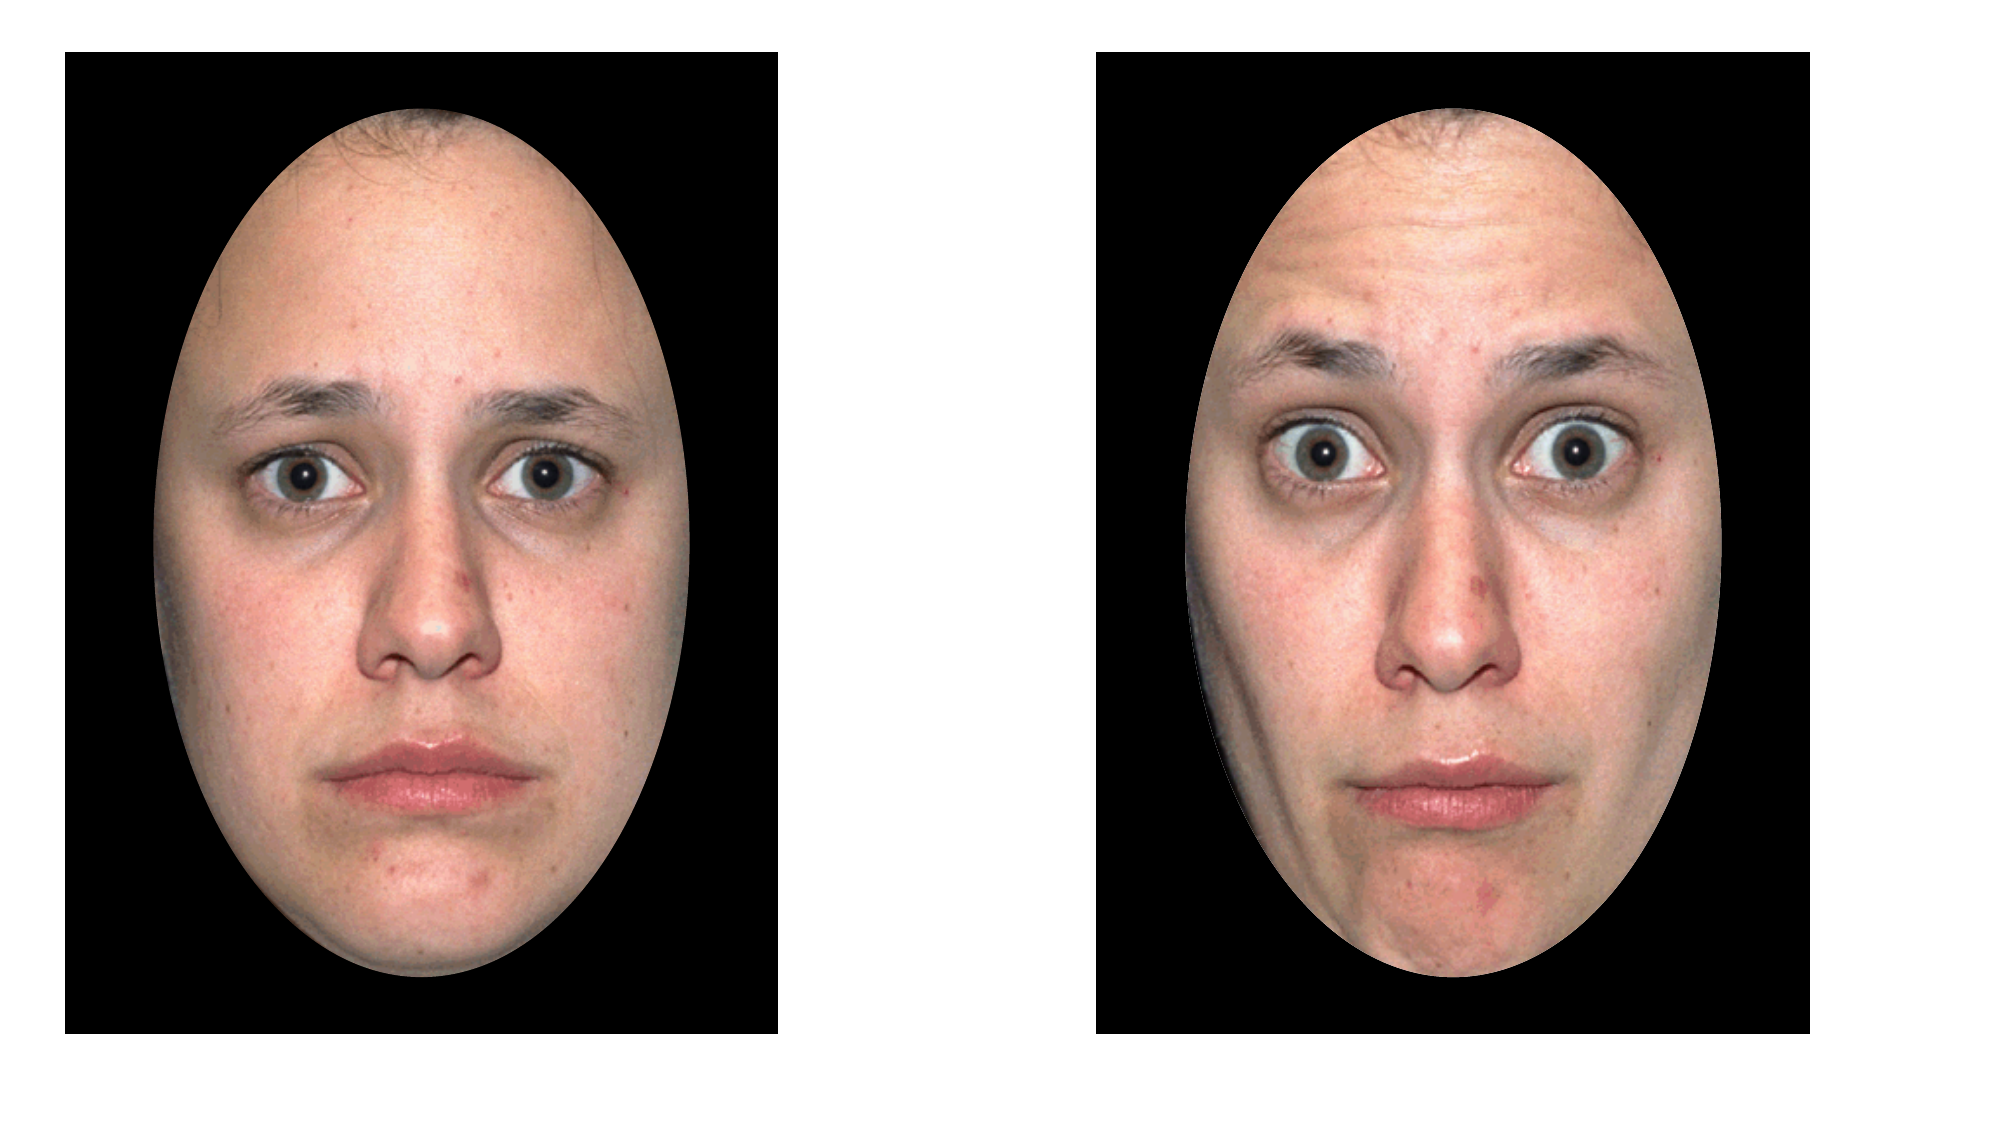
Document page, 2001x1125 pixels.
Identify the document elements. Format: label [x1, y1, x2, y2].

text_box [1097, 52, 1810, 1033]
text_box [65, 52, 778, 1033]
